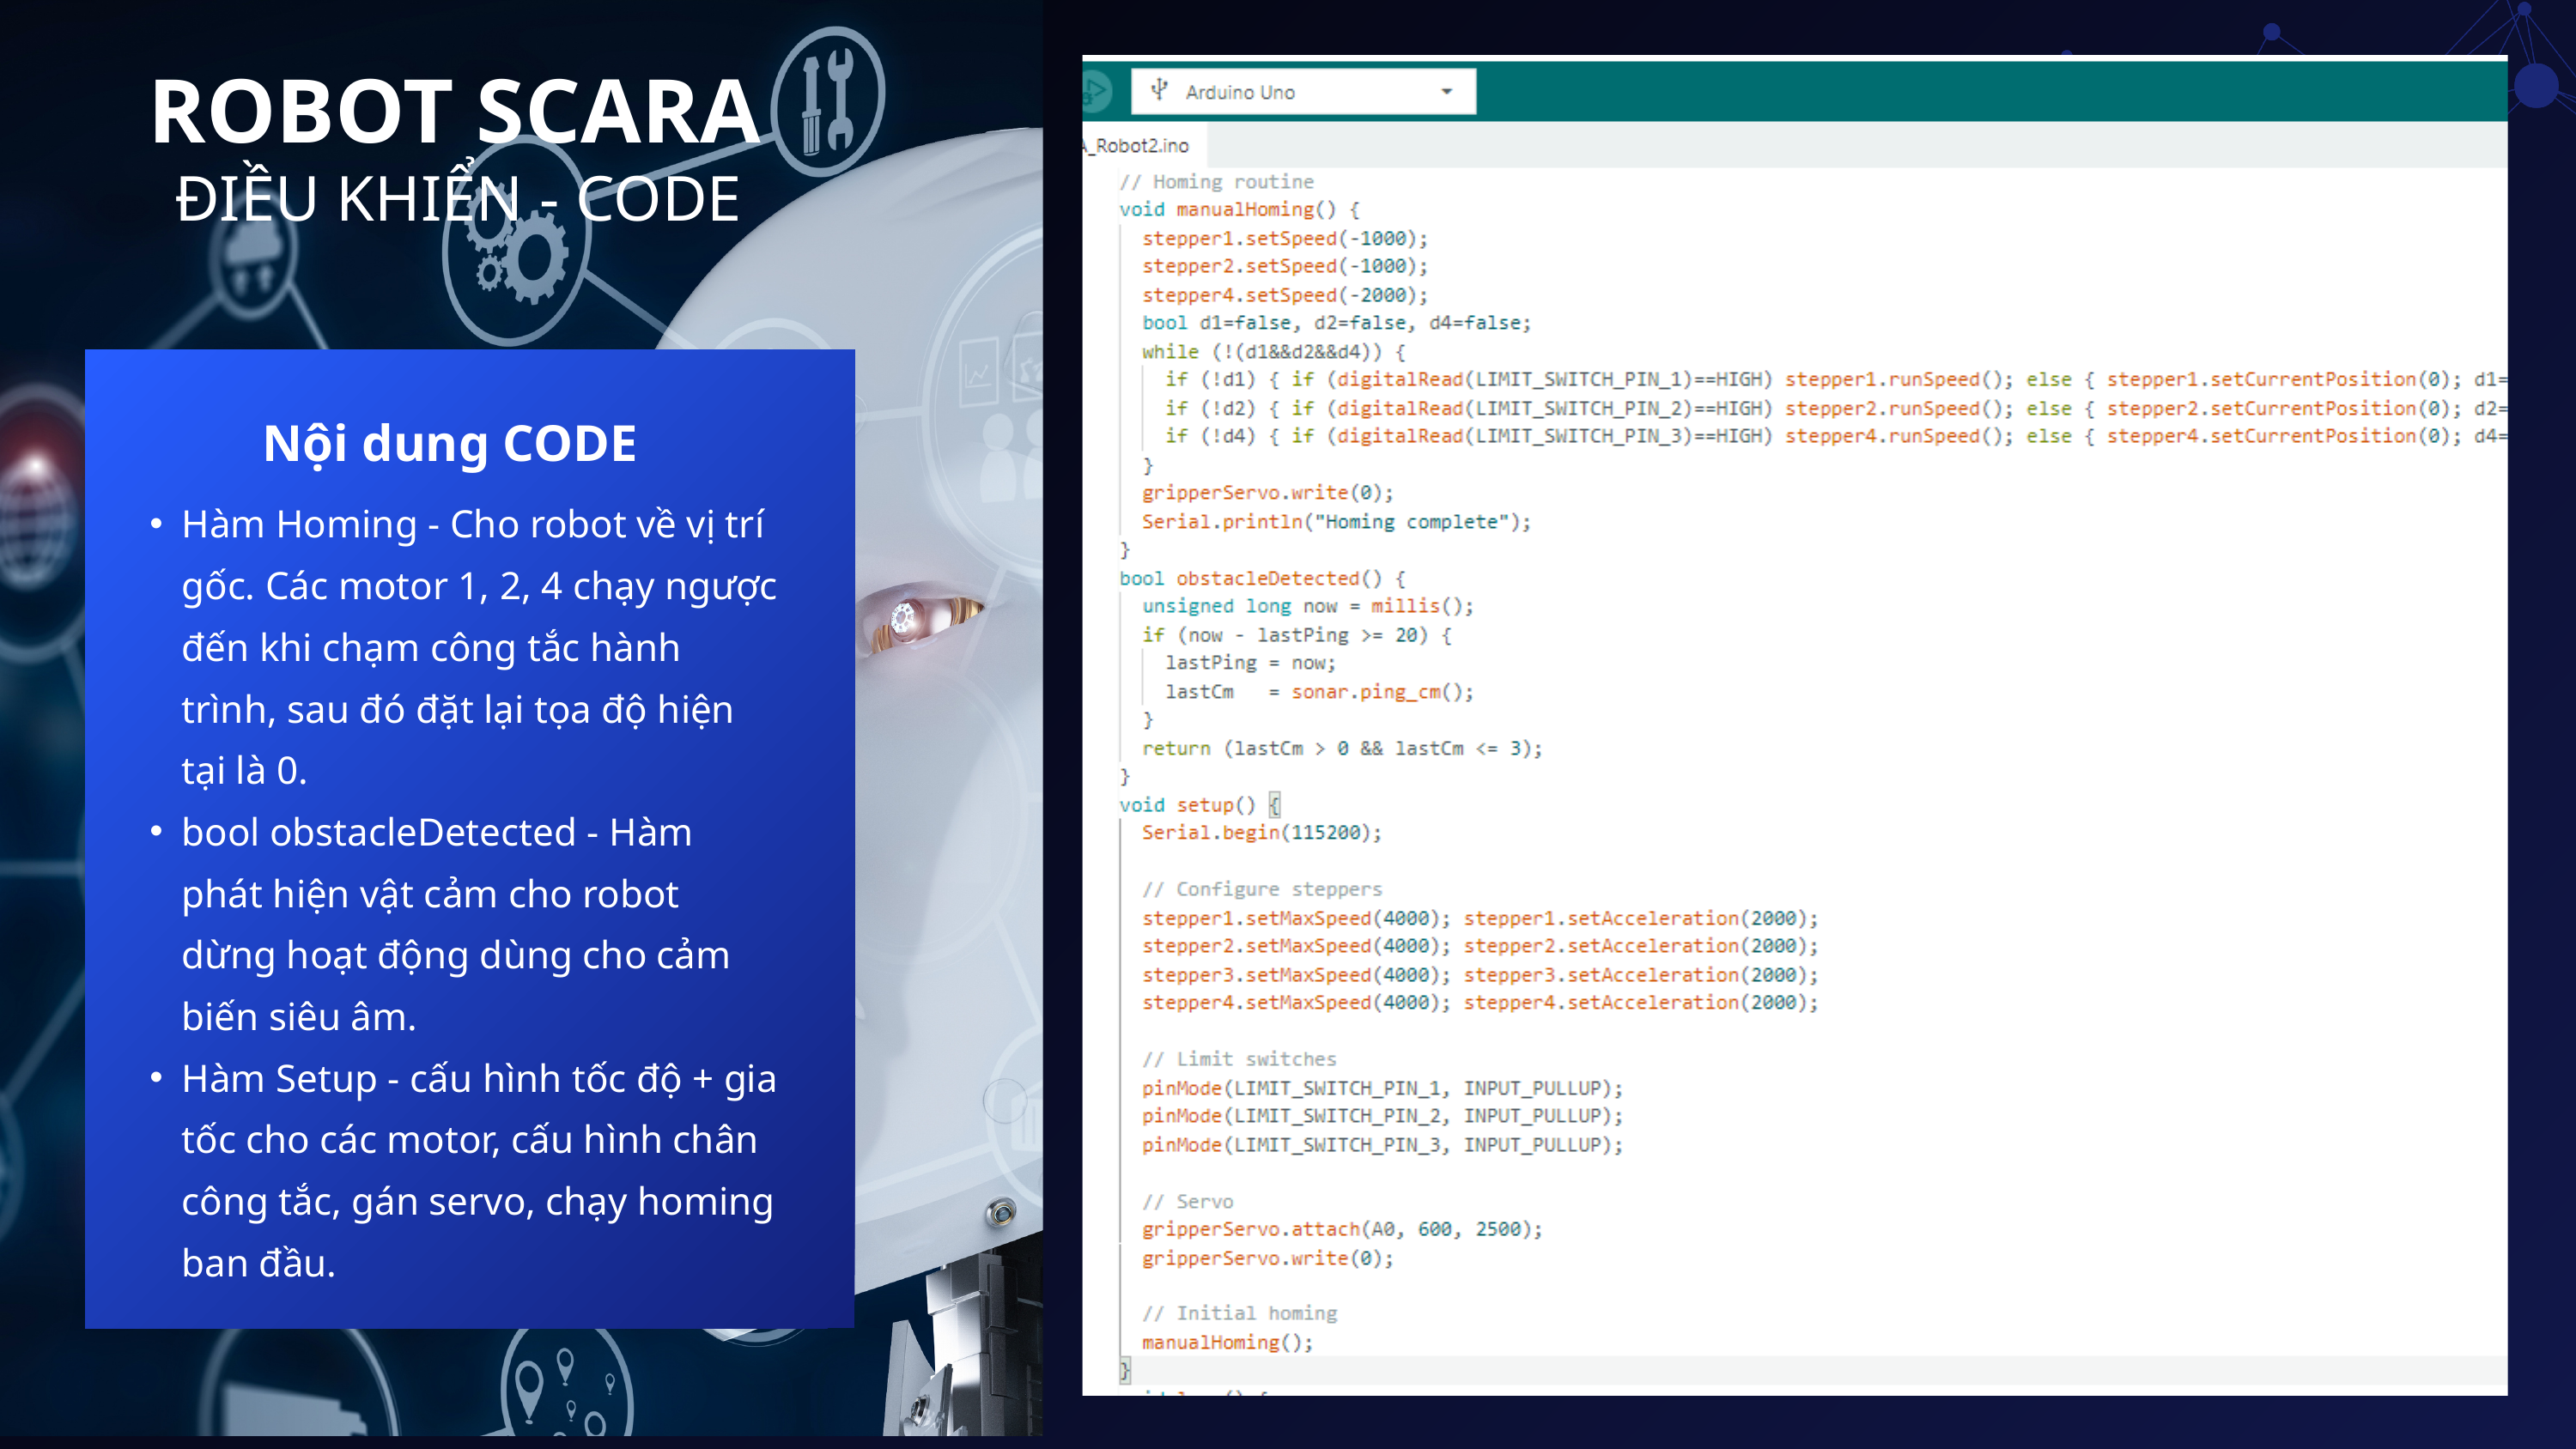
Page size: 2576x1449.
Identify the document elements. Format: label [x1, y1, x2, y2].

text_box [1814, 0, 2576, 302]
text_box [0, 0, 1043, 1437]
text_box [85, 349, 855, 1329]
text_box [1082, 55, 2508, 1396]
text_box [0, 412, 681, 467]
